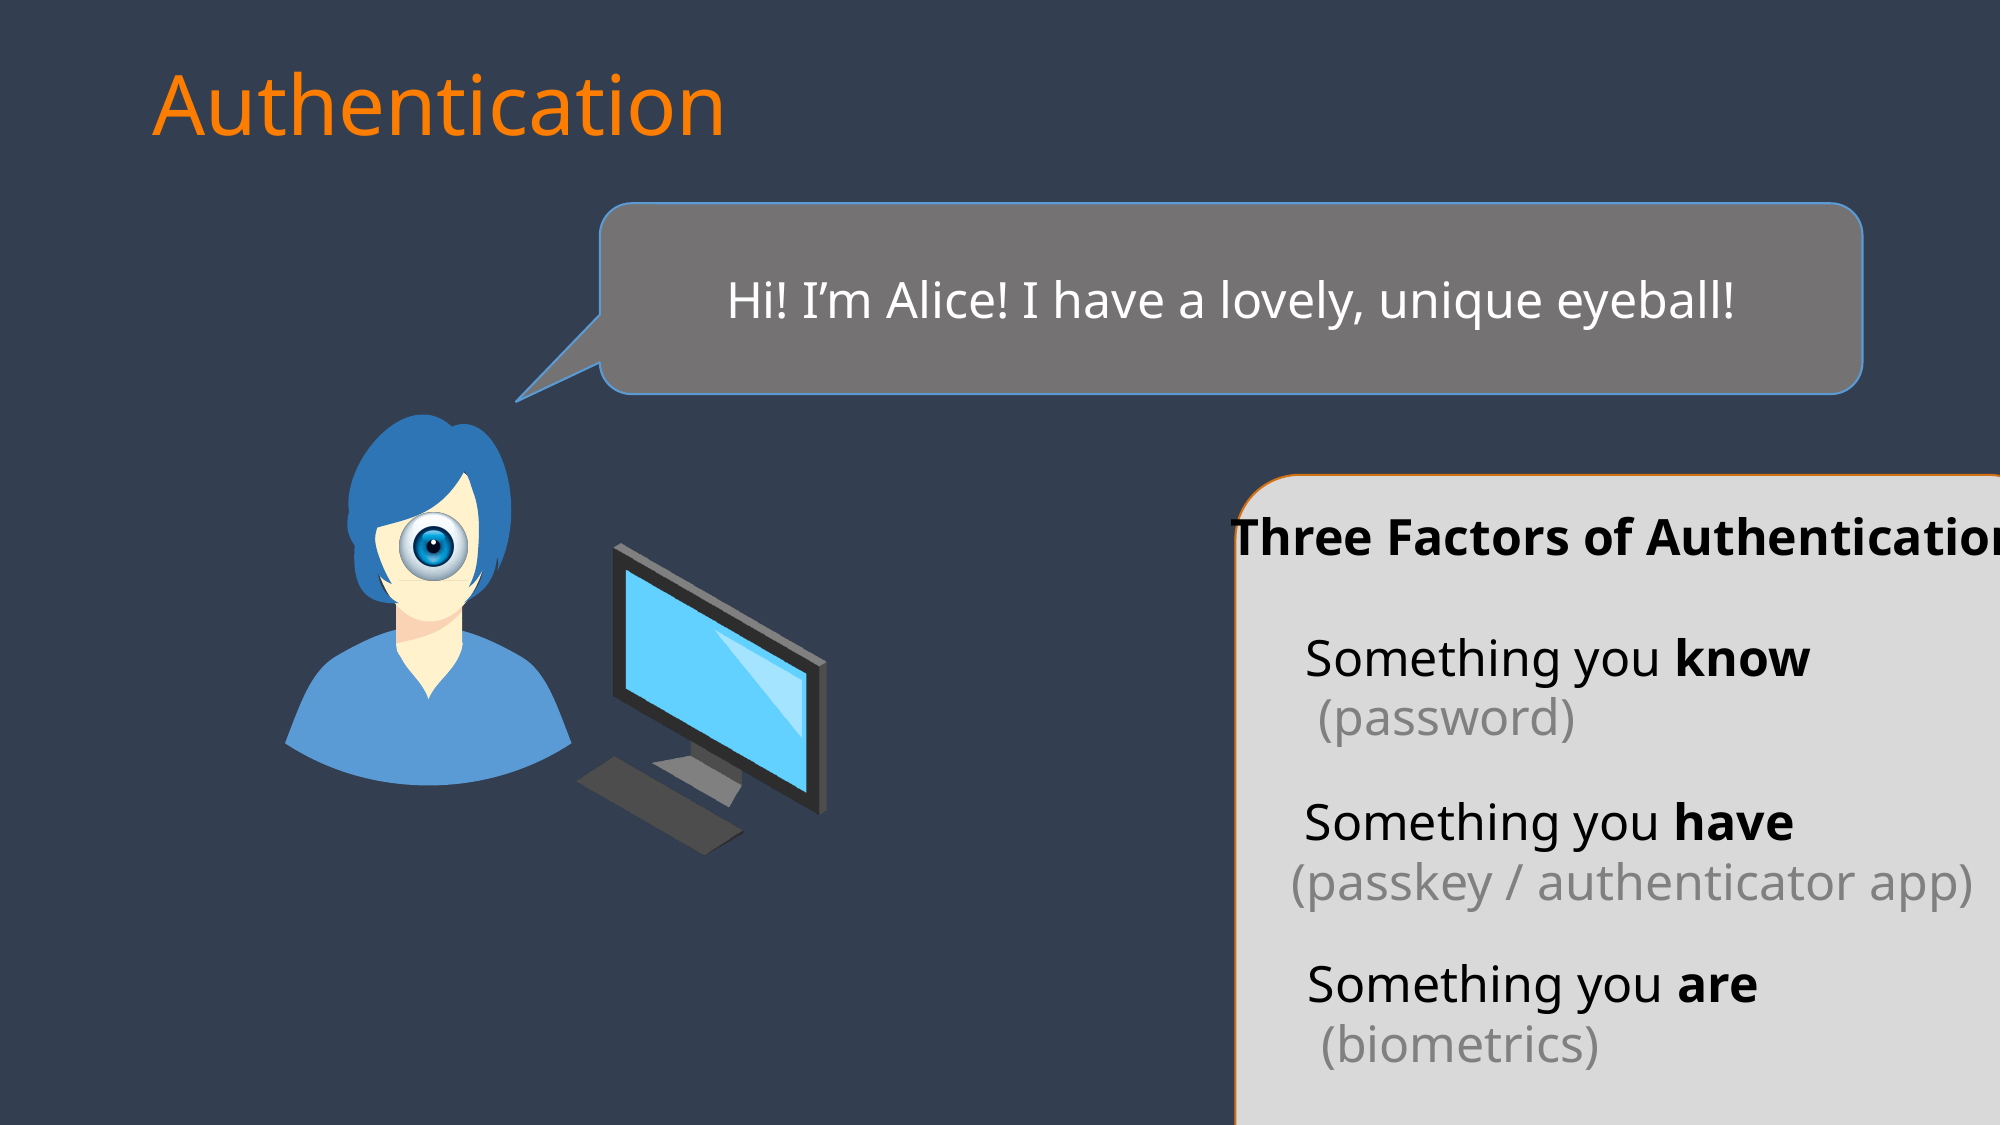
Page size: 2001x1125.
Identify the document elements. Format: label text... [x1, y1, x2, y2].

text_box [1863, 473, 2000, 498]
text_box (passkey / authenticator app) [1276, 842, 1989, 918]
text_box Three Factors of Authentication [1863, 498, 2000, 573]
picture [399, 512, 468, 581]
text_box Something you are [1293, 945, 1774, 1080]
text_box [284, 414, 572, 786]
text_box [1234, 573, 2000, 1125]
picture [567, 534, 835, 864]
text_box (biometrics) [1306, 1005, 1615, 1081]
list Authentication [137, 55, 1863, 770]
text_box Something you have [1289, 782, 1823, 842]
